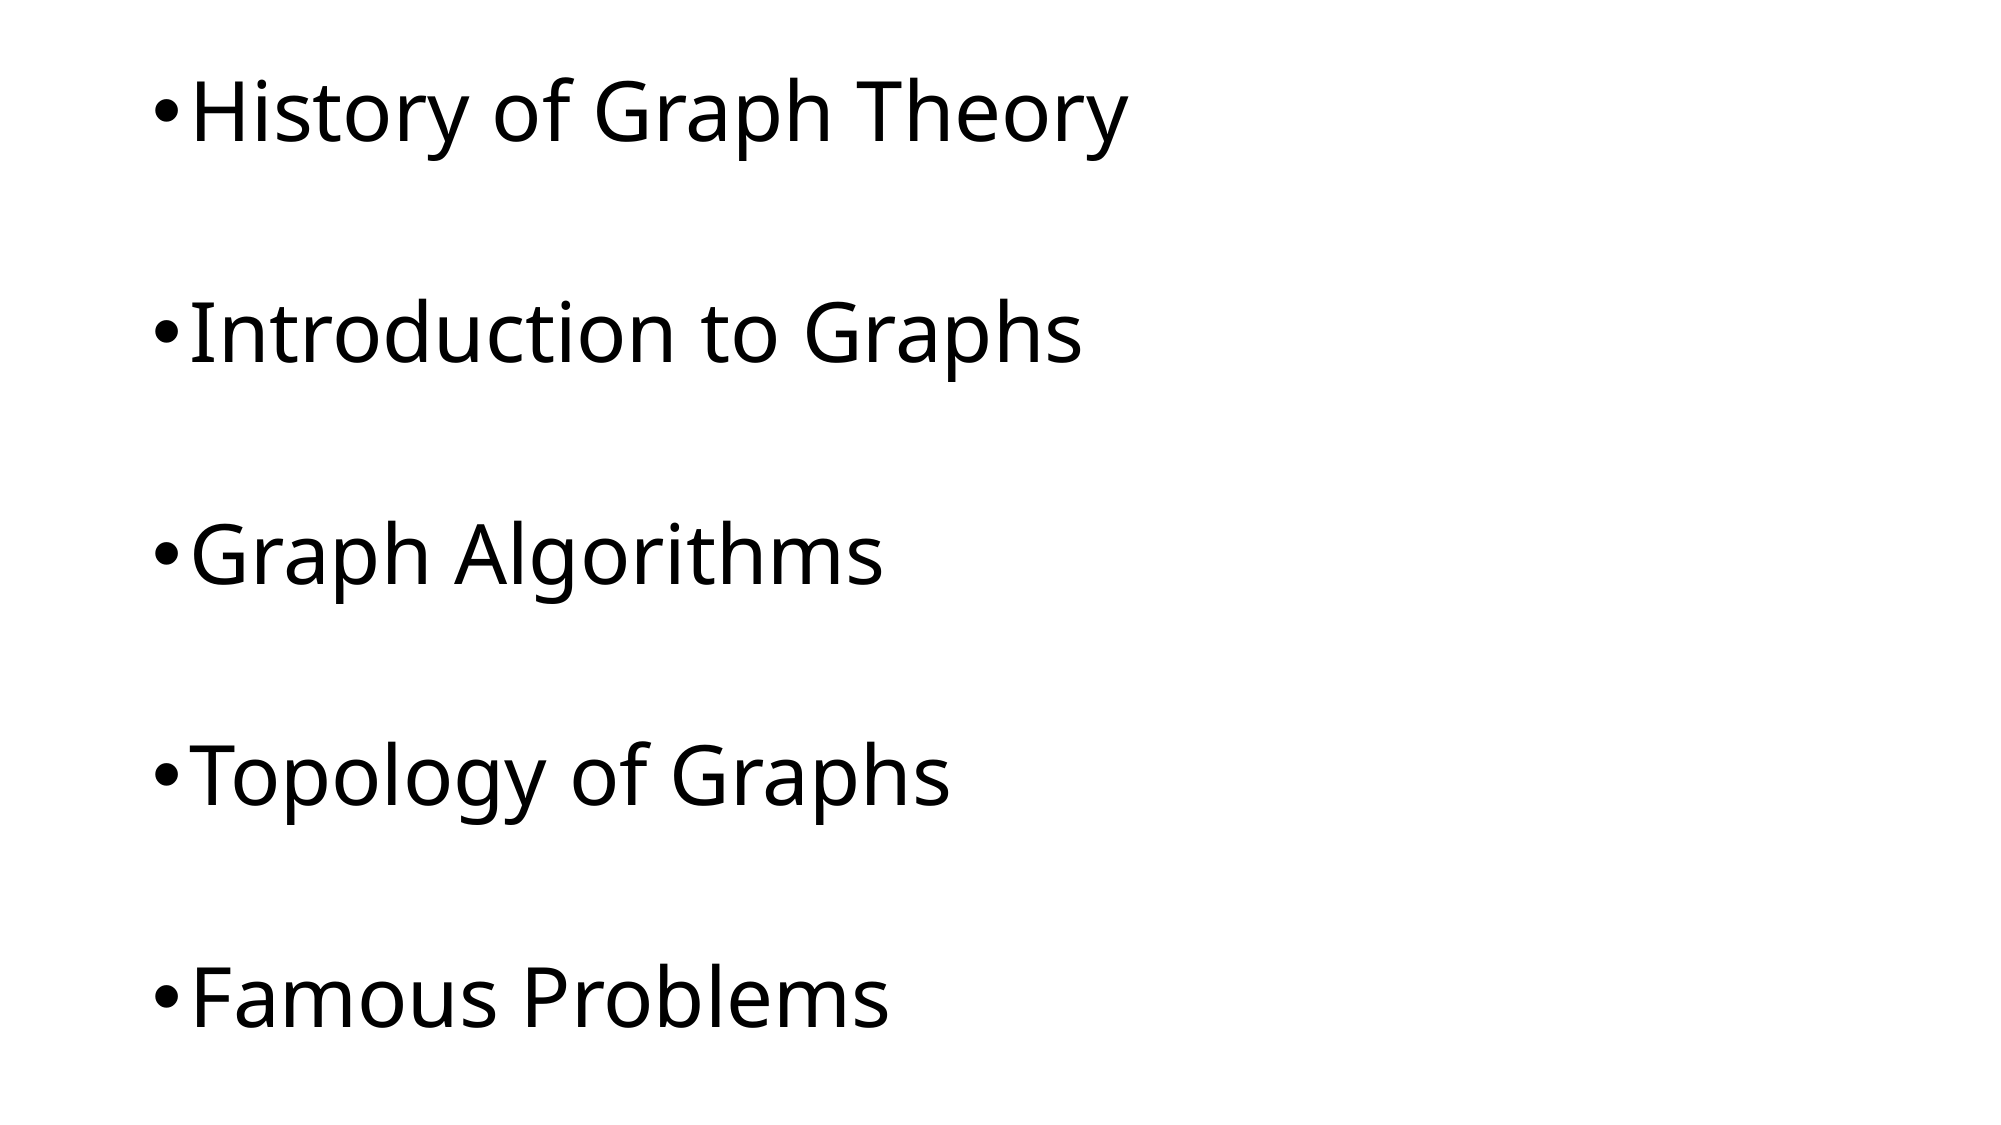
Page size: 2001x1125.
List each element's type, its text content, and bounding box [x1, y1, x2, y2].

list History of Graph Theory Introduction to Graphs Graph Algorithms Topology of Graphs Famous Problems [137, 62, 1863, 1063]
